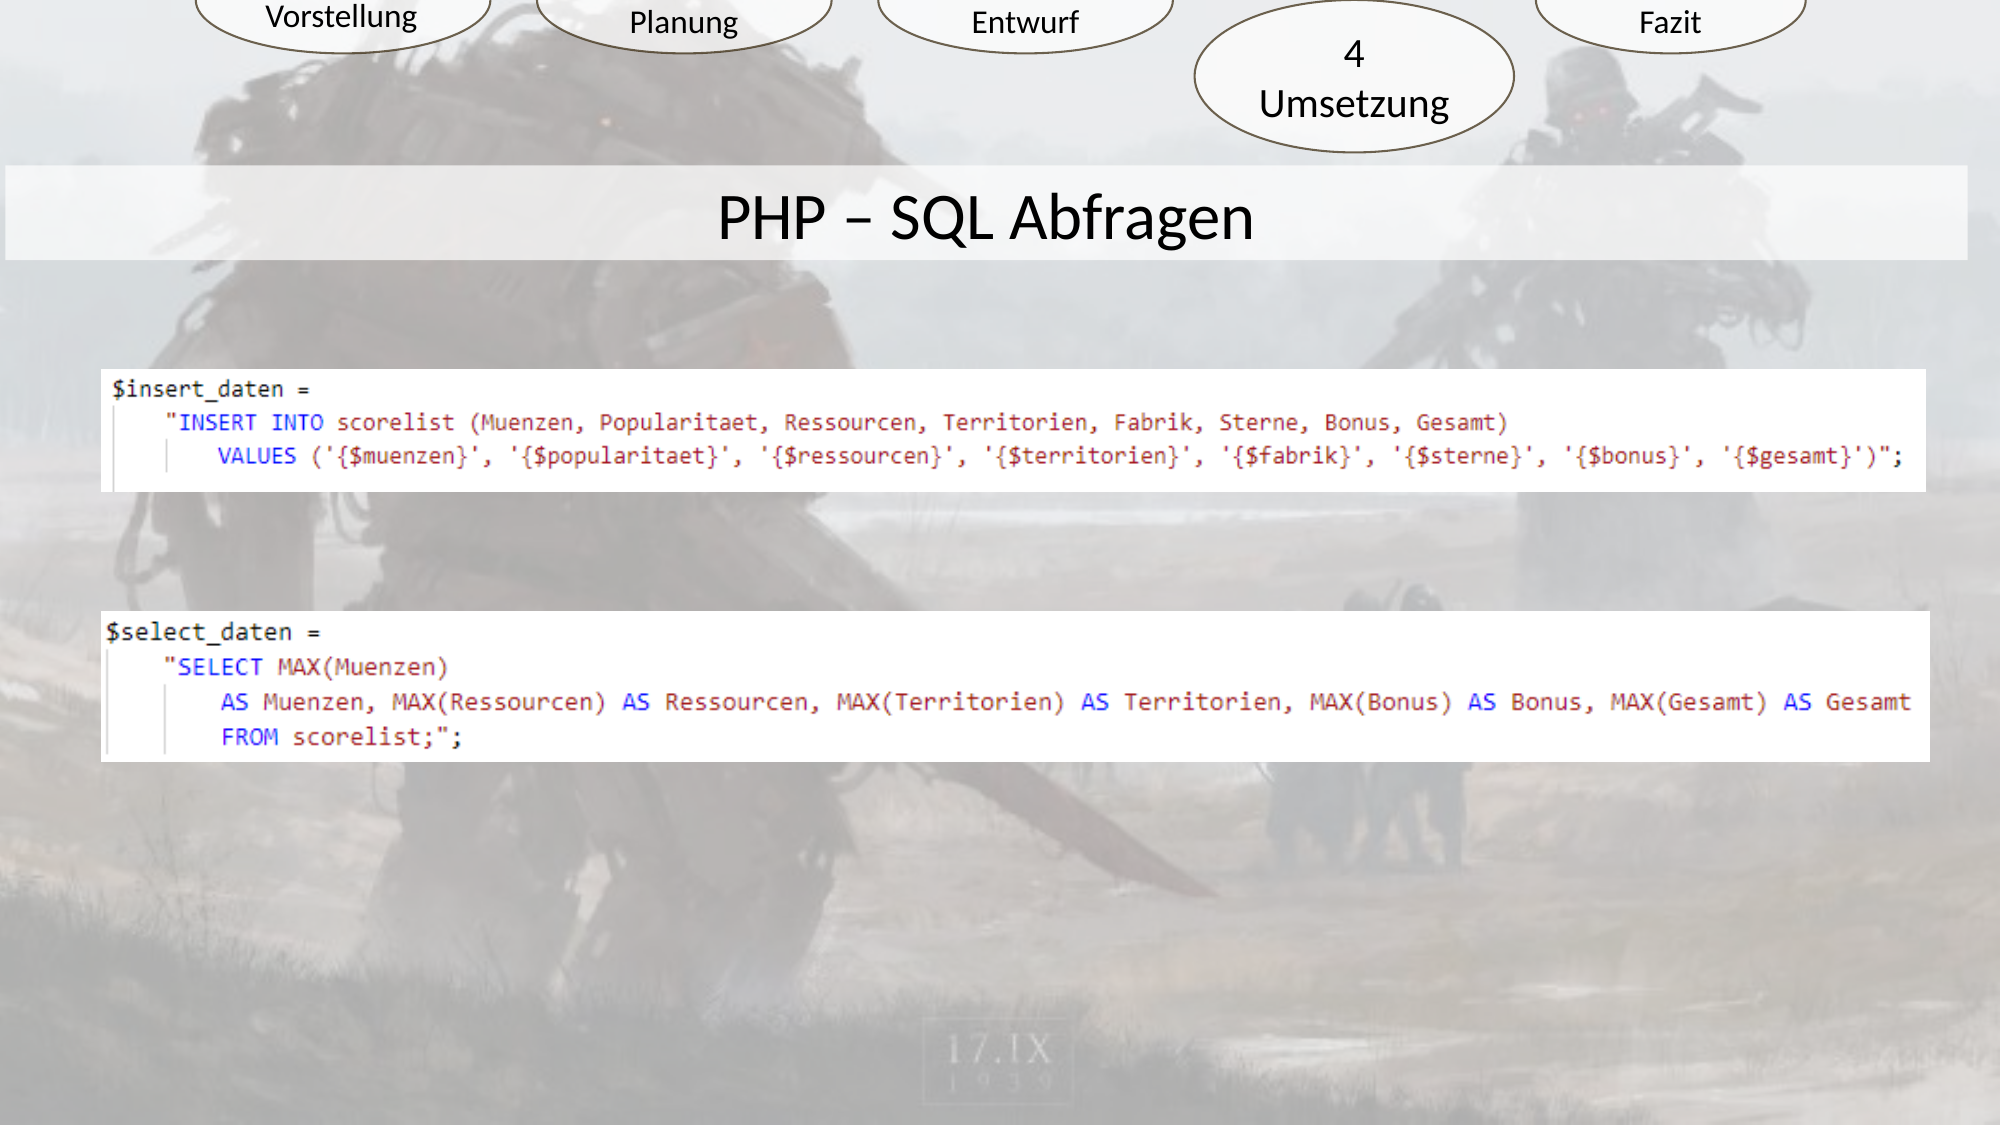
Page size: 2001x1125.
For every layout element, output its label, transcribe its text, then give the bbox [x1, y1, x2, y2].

text_box 2 Planung [535, 0, 833, 55]
text_box 4 Umsetzung [1193, 0, 1516, 154]
picture [101, 369, 1926, 492]
text_box 5 Fazit [1534, 0, 1807, 55]
text_box 3 Entwurf [877, 0, 1174, 55]
text_box 1 Vorstellung [194, 0, 492, 55]
picture [101, 611, 1930, 762]
text_box PHP – SQL Abfragen [5, 165, 1968, 261]
